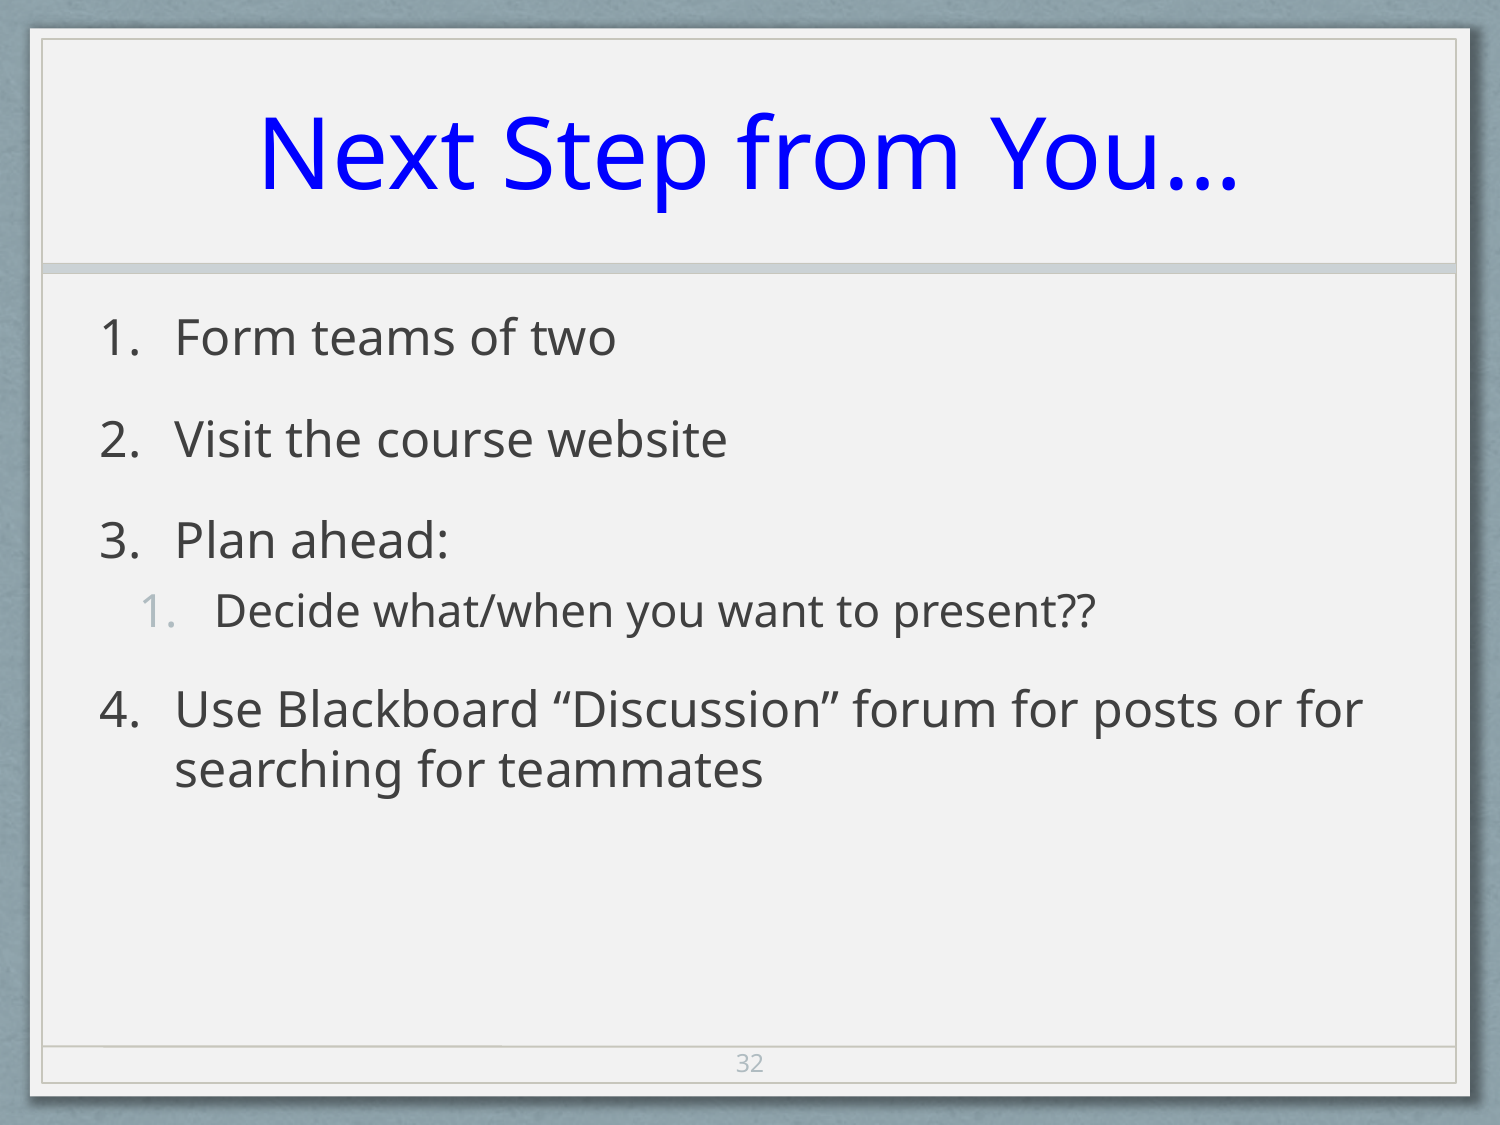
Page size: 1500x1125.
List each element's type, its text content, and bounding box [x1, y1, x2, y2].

title Next Step from You… [147, 40, 1353, 260]
slide_number 32 [687, 1042, 813, 1088]
list Form teams of two Visit the course website Plan ahead: Decide what/when you want to present?? Use Blackboard “Discussion” forum for posts or for searching for teammates [85, 297, 1412, 1022]
